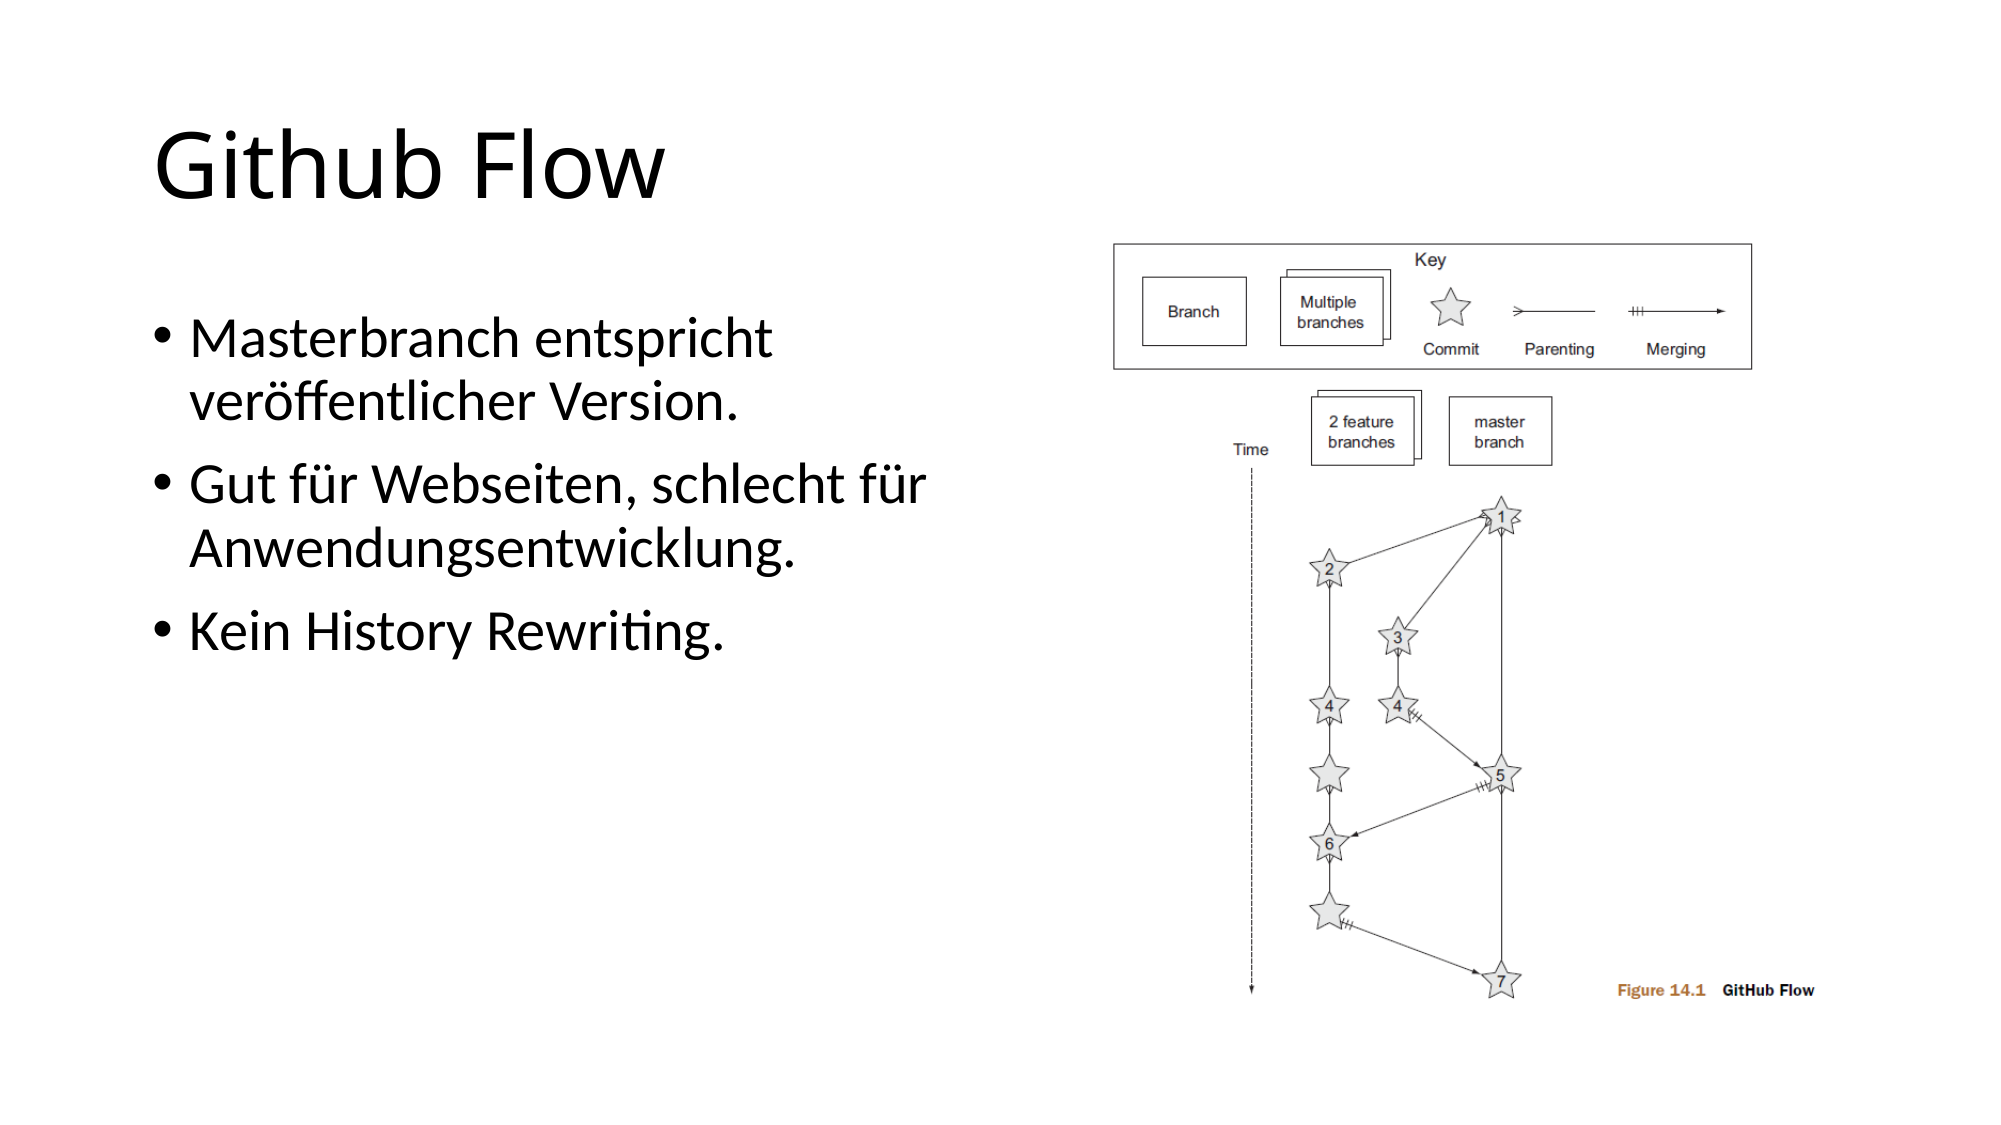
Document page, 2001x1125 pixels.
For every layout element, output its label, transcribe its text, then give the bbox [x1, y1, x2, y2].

title Github Flow [137, 59, 1863, 278]
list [1107, 235, 1827, 1014]
list Masterbranch entspricht veröffentlicher Version. Gut für Webseiten, schlecht für Anwendungsentwicklung. Kein History Rewriting. [137, 299, 988, 1014]
